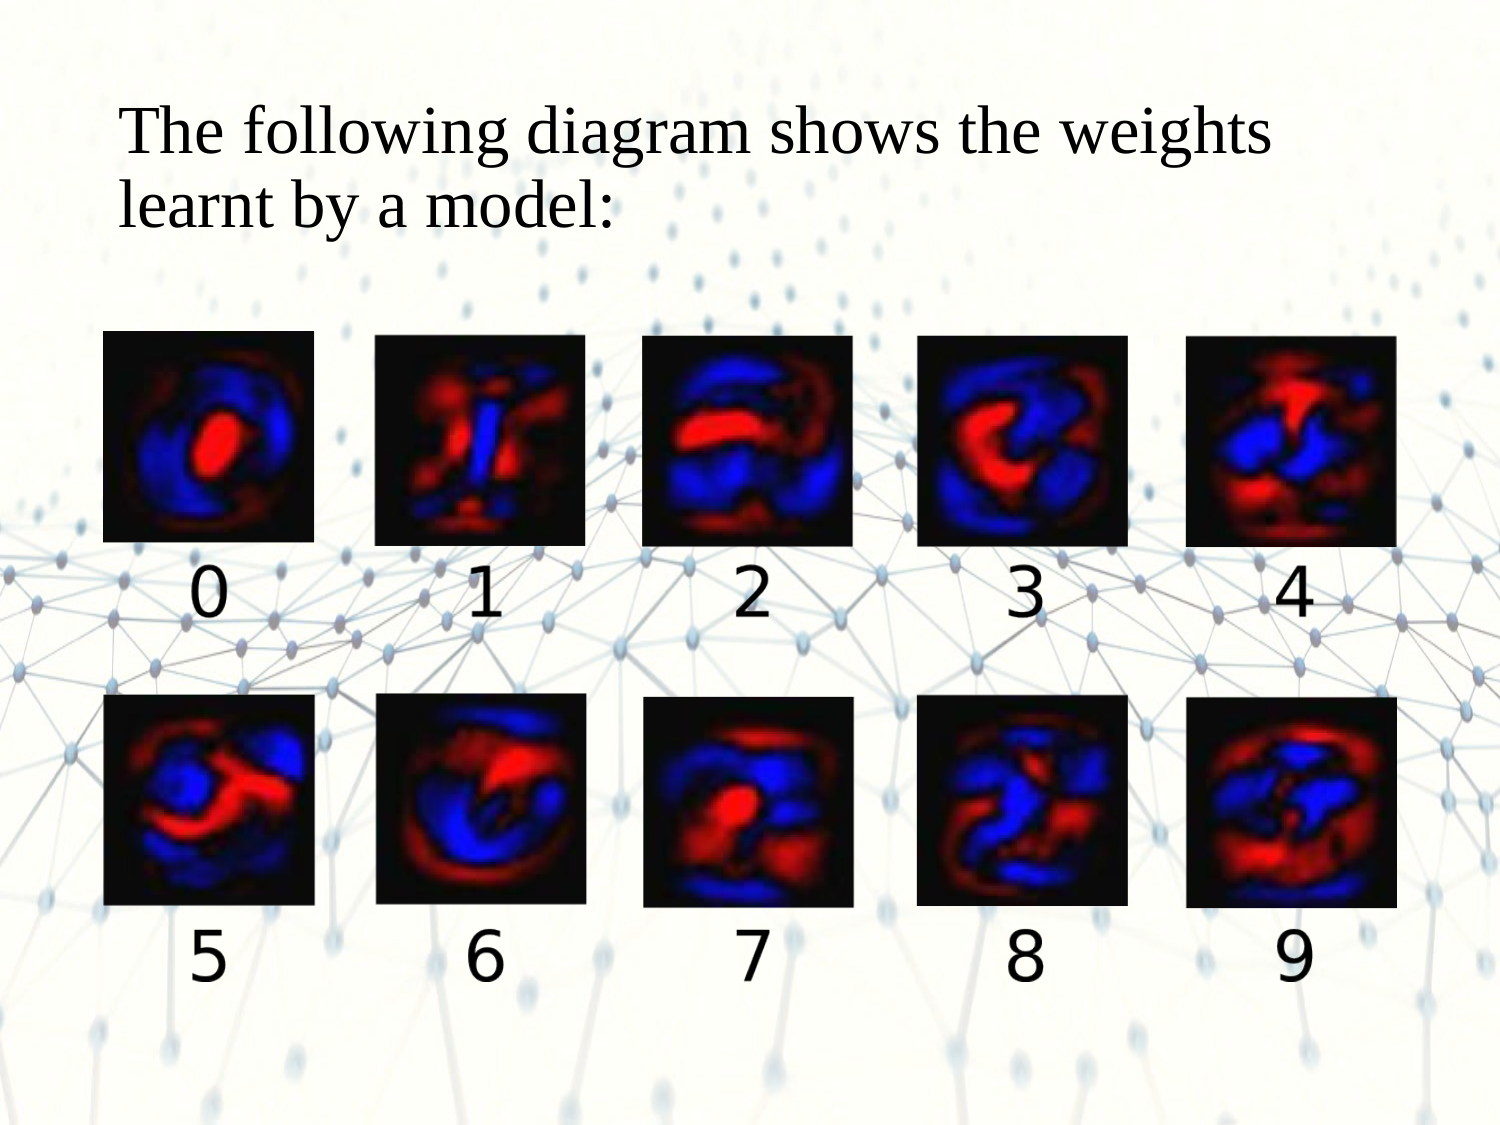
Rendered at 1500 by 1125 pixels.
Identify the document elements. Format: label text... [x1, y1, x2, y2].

title The following diagram shows the weights learnt by a model: [103, 59, 1397, 278]
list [103, 331, 1397, 982]
